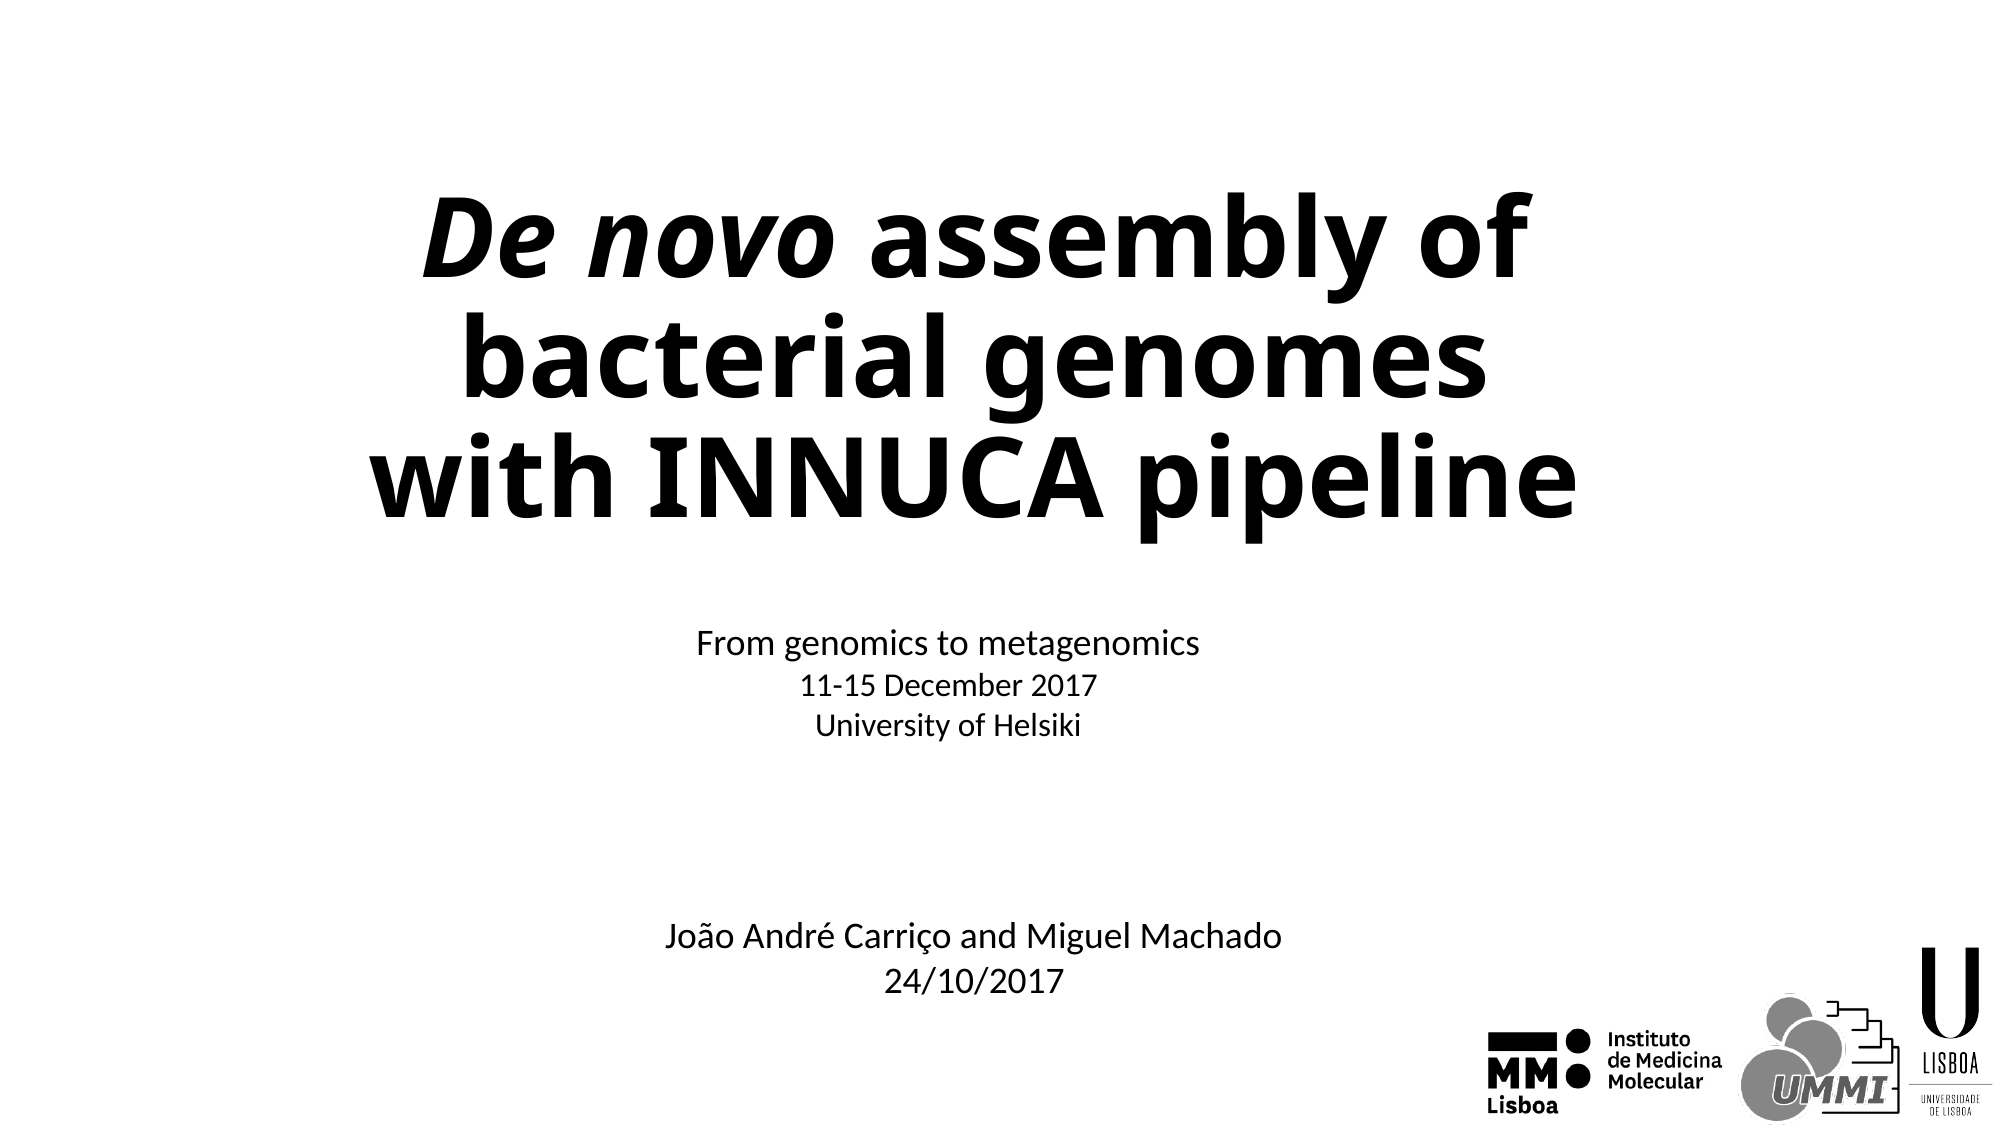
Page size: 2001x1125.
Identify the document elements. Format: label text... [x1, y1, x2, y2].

picture [1484, 926, 2000, 1125]
text_box João André Carriço and Miguel Machado 24/10/2017 [650, 903, 1299, 1009]
title De novo assembly of bacterial genomes with INNUCA pipeline [351, 157, 1598, 549]
text_box From genomics to metagenomics 11-15 December 2017 University of Helsiki [351, 610, 1546, 791]
